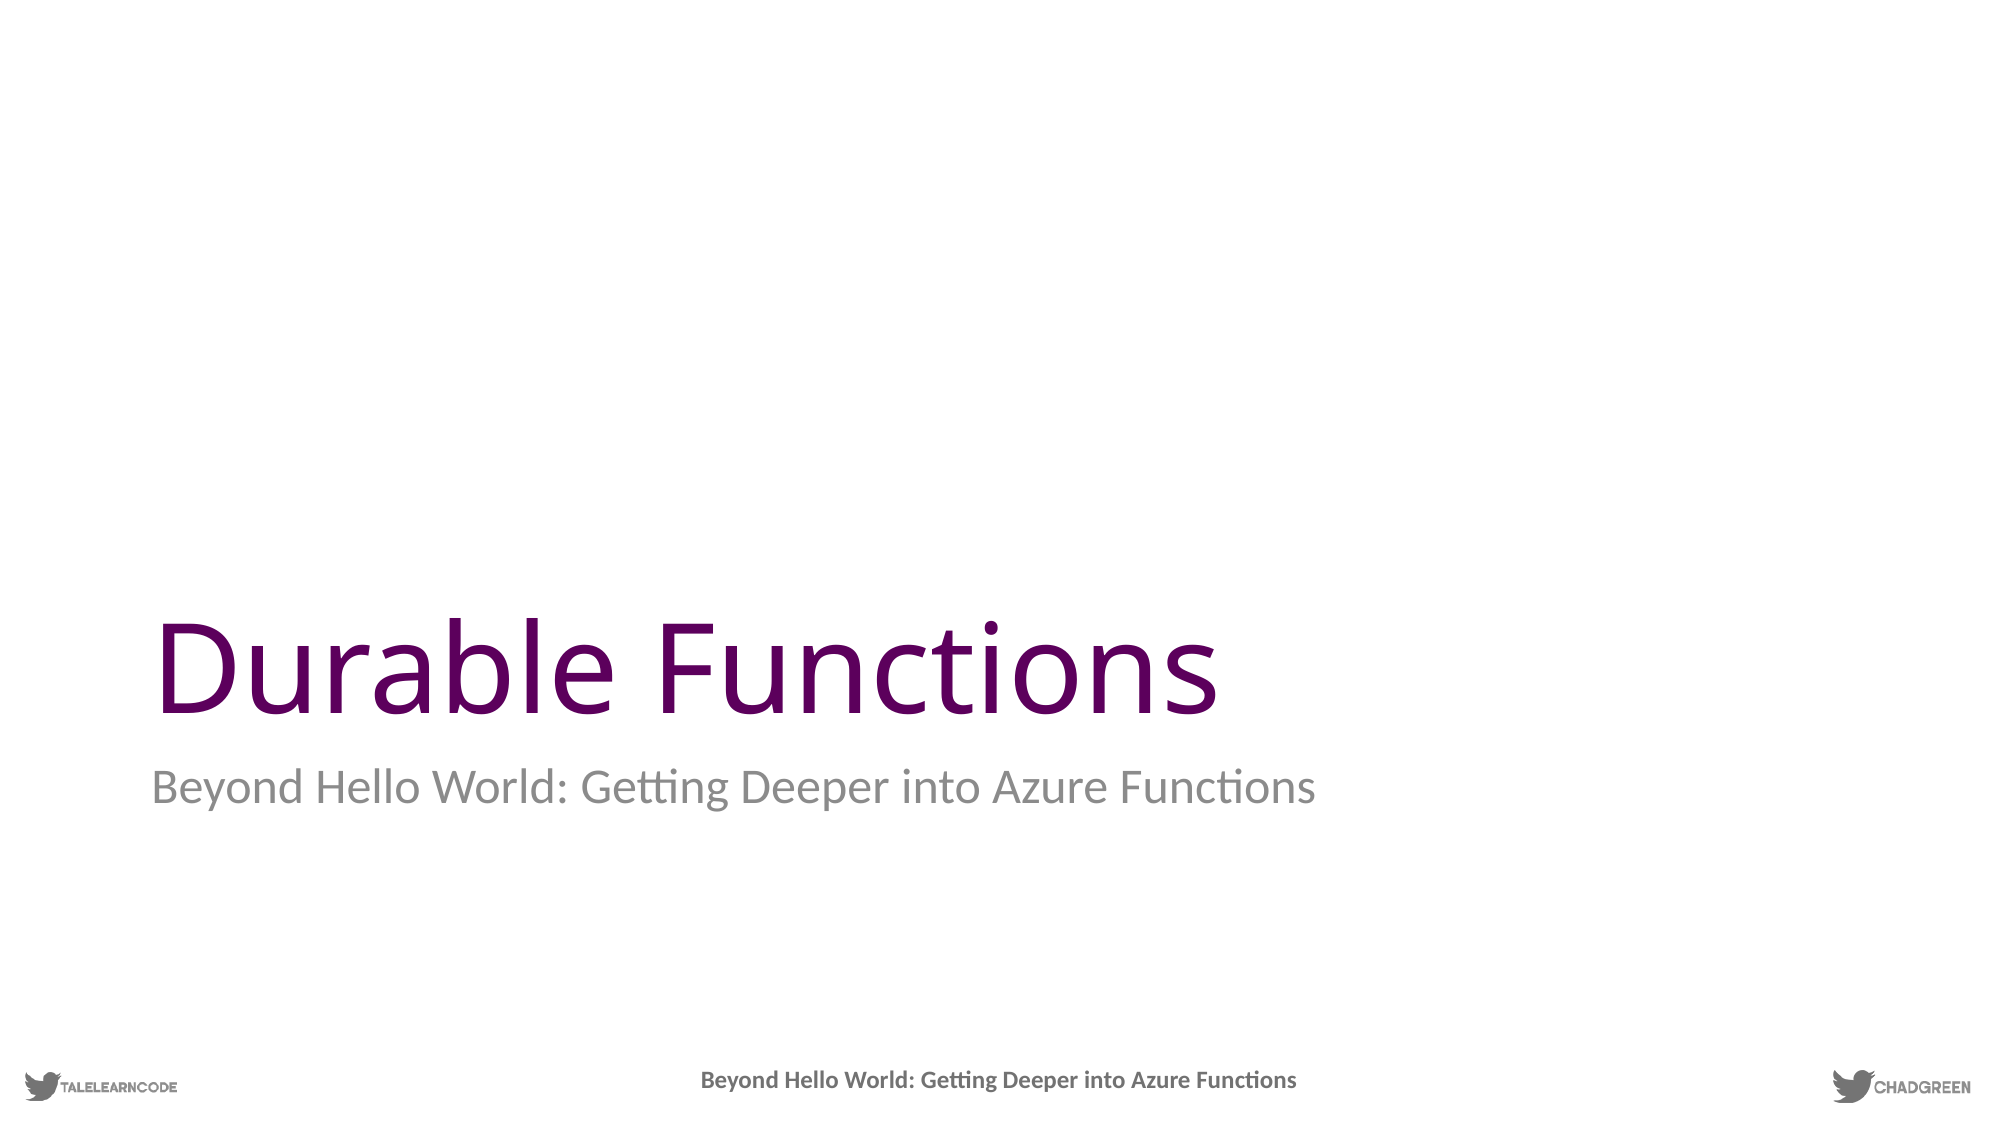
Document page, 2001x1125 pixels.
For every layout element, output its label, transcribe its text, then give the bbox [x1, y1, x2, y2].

title Durable Functions [136, 280, 1862, 749]
list Beyond Hello World: Getting Deeper into Azure Functions [136, 752, 1862, 999]
